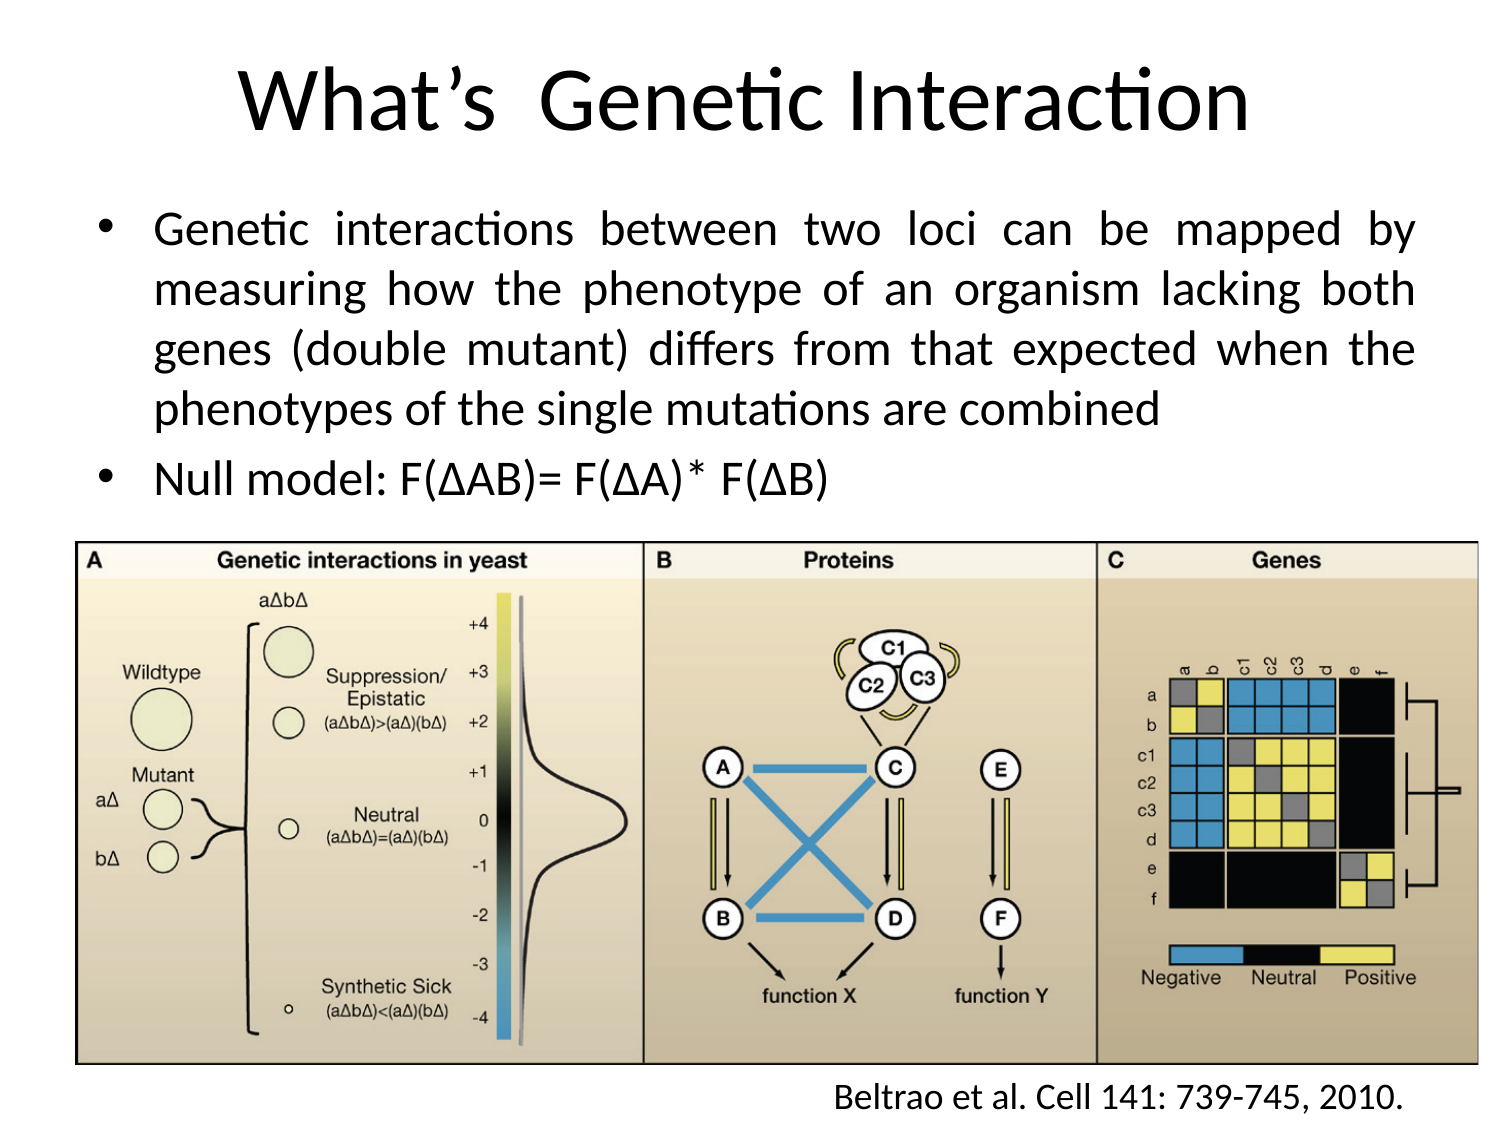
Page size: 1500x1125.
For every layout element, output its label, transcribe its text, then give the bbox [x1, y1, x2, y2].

list Genetic interactions between two loci can be mapped by measuring how the phenotype of an organism lacking both genes (double mutant) differs from that expected when the phenotypes of the single mutations are combined Null model: F(ΔAB)= F(ΔA)* F(ΔB) Null model: F(ΔAB)= F(ΔA)* F(ΔB) [82, 187, 1432, 539]
picture [74, 541, 1479, 1065]
title What’s Genetic Interaction [70, 0, 1421, 188]
text_box Beltrao et al. Cell 141: 739-745, 2010. [818, 1073, 1457, 1124]
